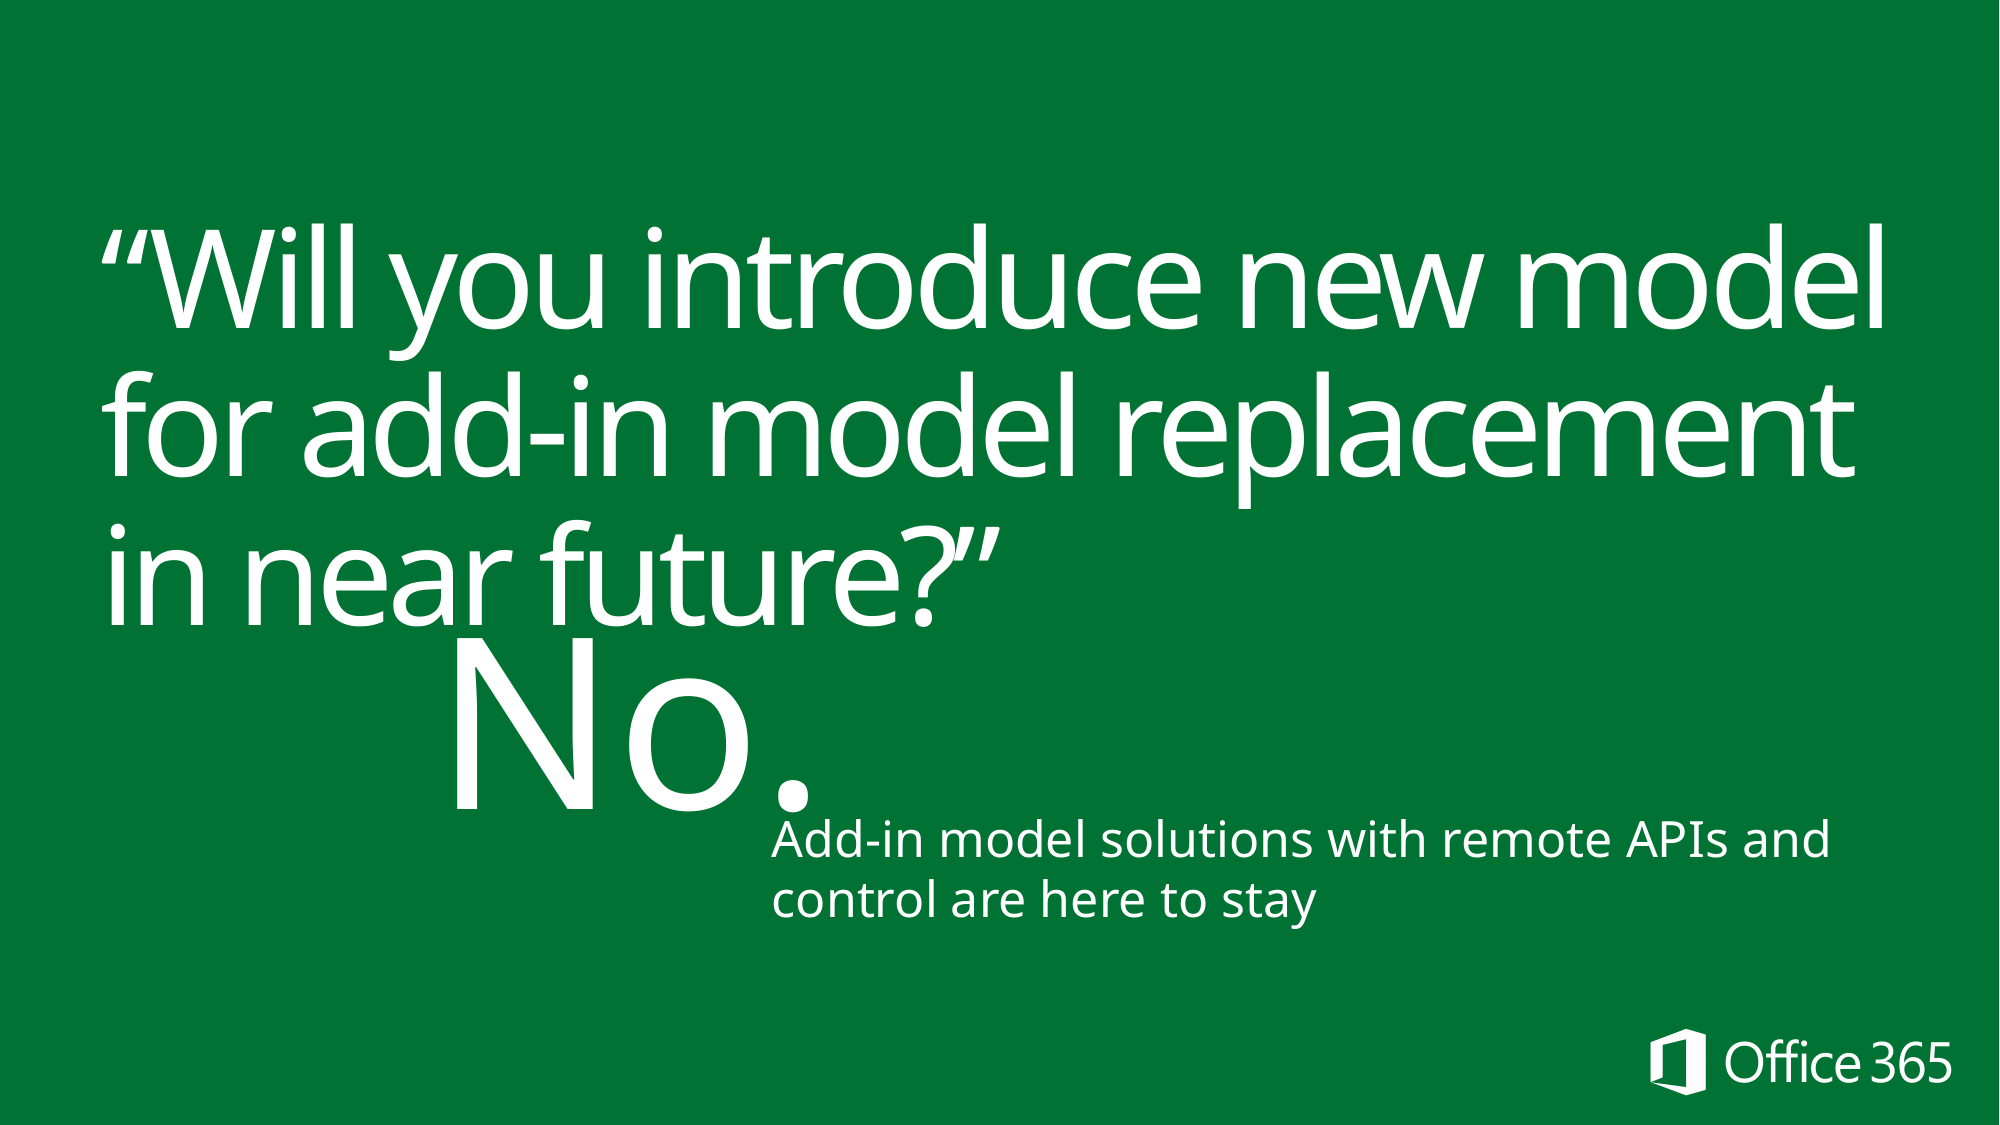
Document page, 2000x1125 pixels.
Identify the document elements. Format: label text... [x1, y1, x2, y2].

picture [1622, 1000, 1978, 1124]
text_box Add-in model solutions with remote APIs and control are here to stay [757, 799, 1864, 935]
title “Will you introduce new model for add-in model replacement in near future?” [85, 462, 1914, 663]
text_box No. [420, 562, 841, 865]
